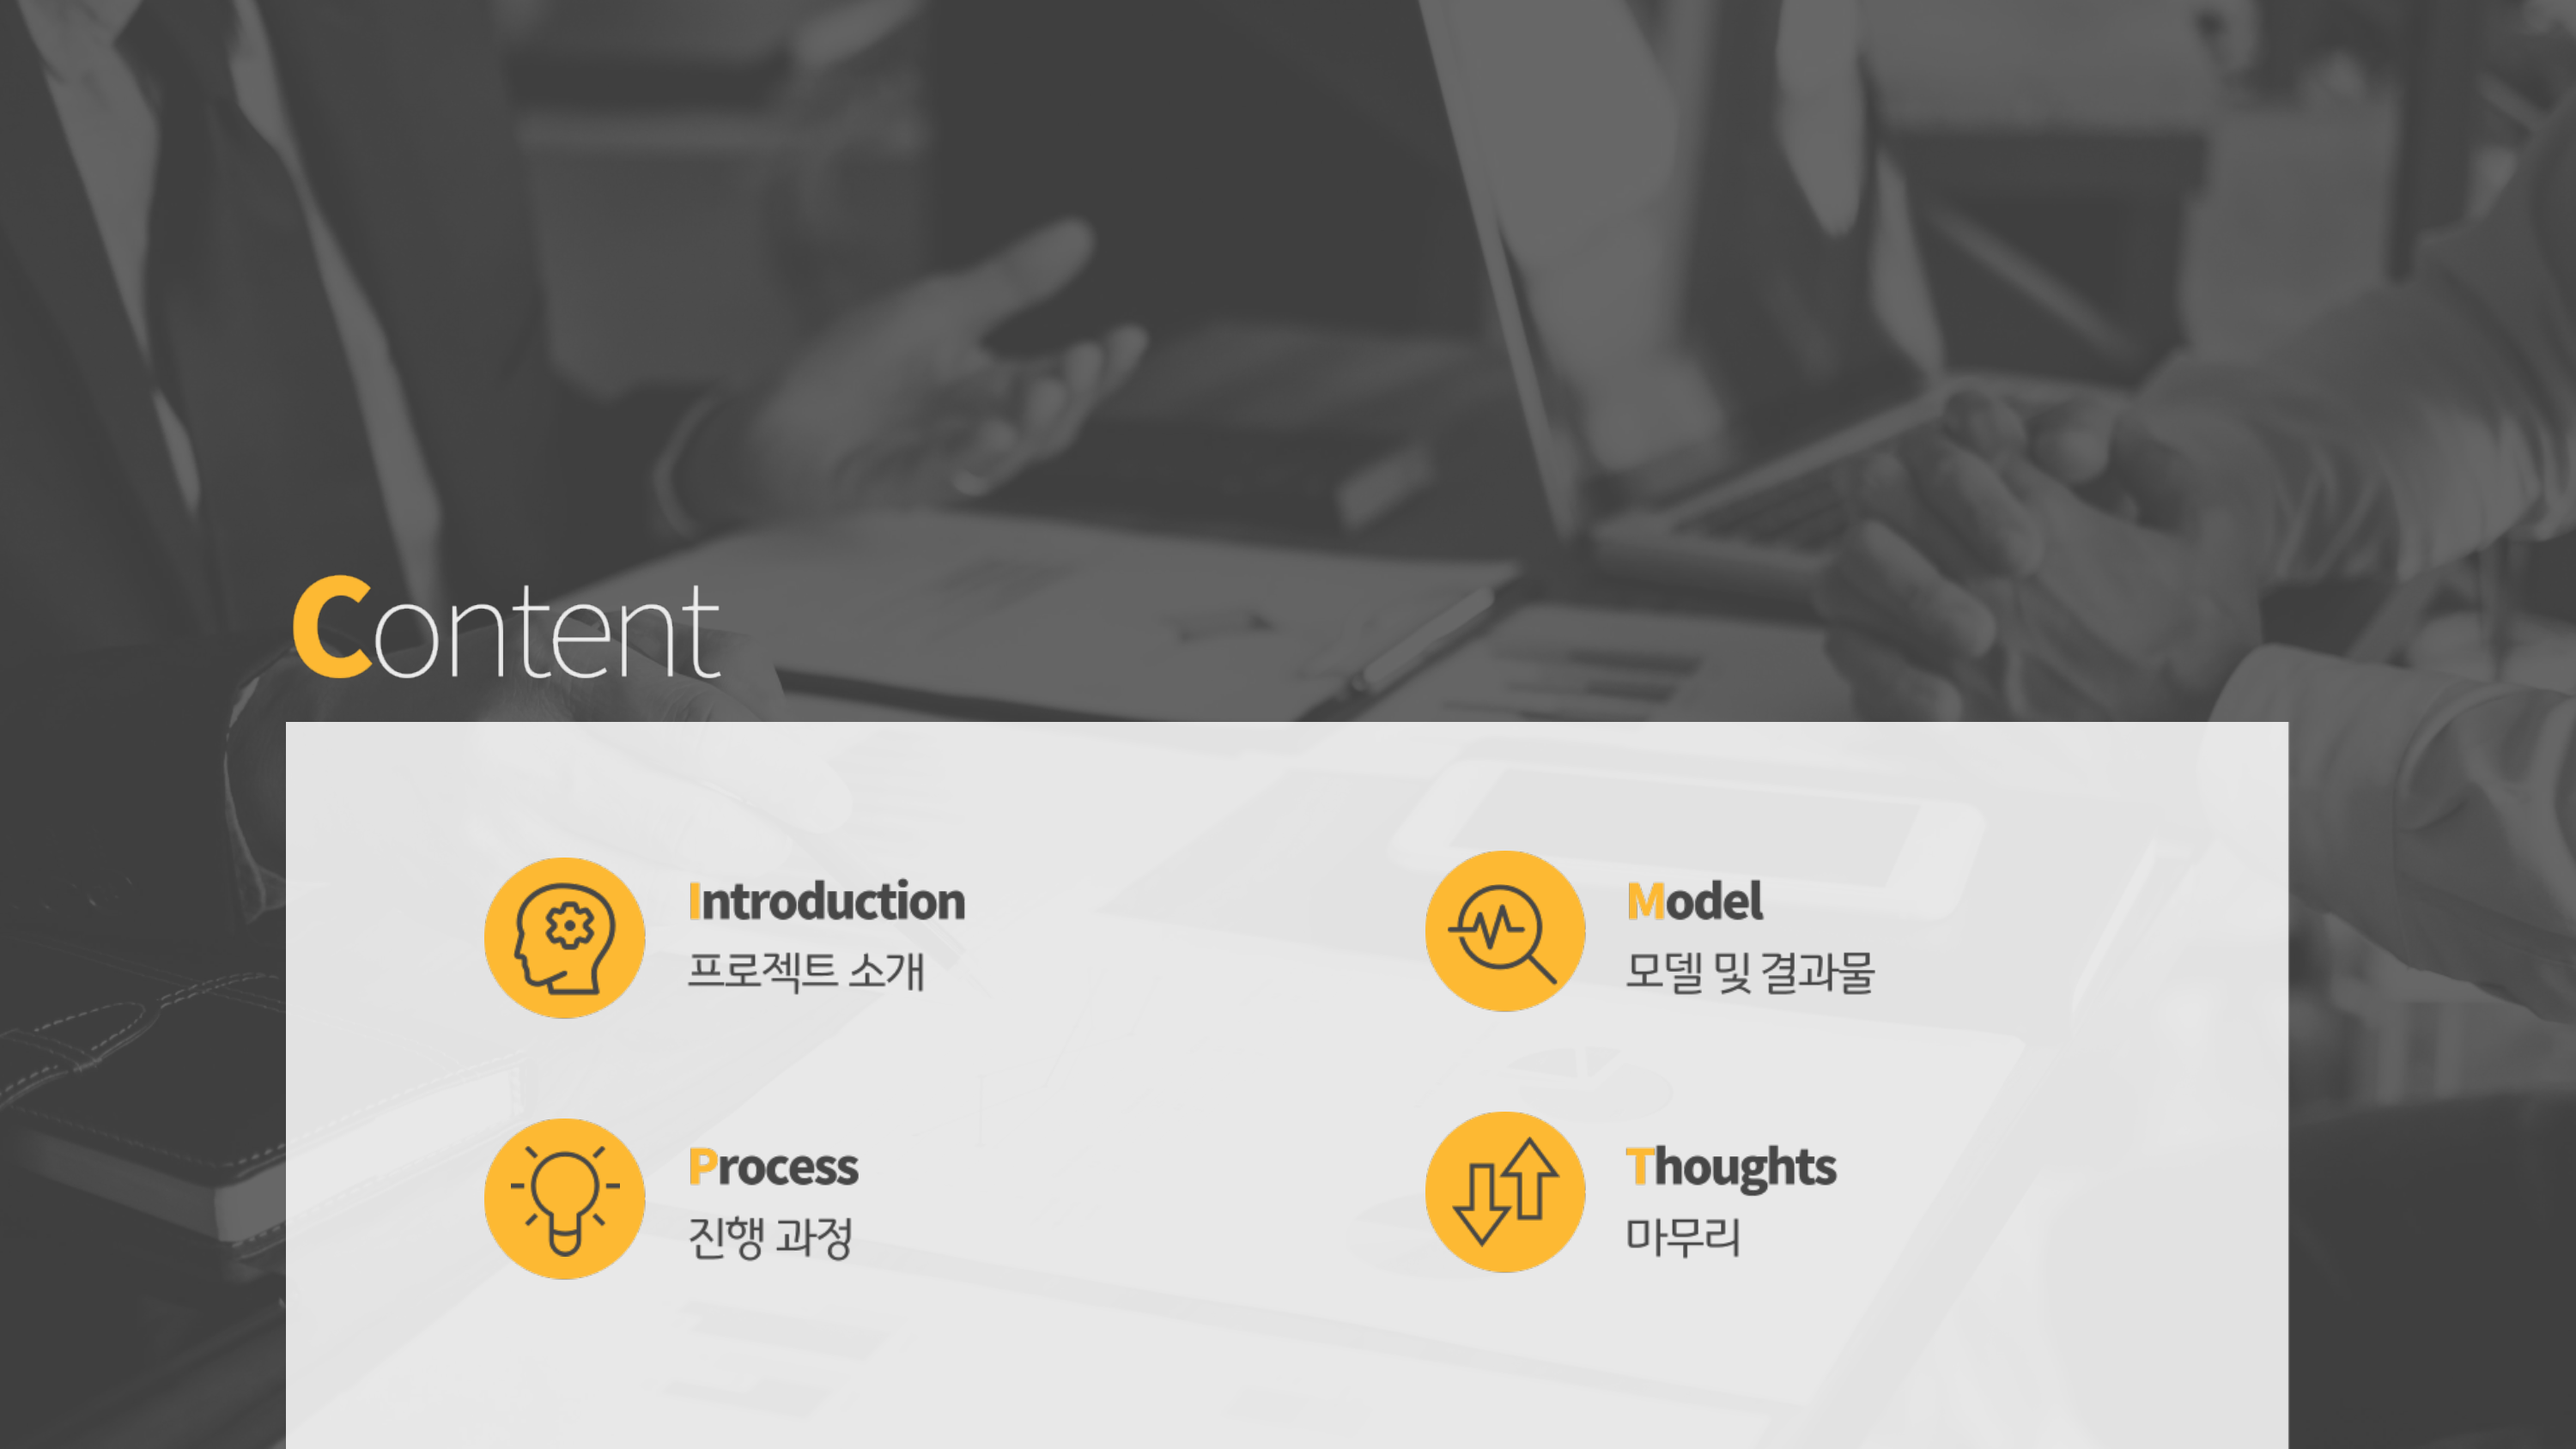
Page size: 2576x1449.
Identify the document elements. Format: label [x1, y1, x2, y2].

picture [1619, 859, 1899, 1018]
text_box [286, 722, 2290, 1449]
text_box [1446, 883, 1559, 985]
text_box [513, 882, 617, 997]
text_box [484, 1119, 647, 1281]
text_box [0, 0, 2576, 1449]
picture [680, 859, 988, 1018]
text_box [1425, 1112, 1587, 1274]
text_box [484, 858, 647, 1020]
text_box [1452, 1137, 1560, 1248]
picture [680, 1125, 880, 1284]
text_box [510, 1146, 620, 1257]
text_box [1425, 851, 1587, 1013]
picture [1619, 1125, 1859, 1282]
picture [265, 506, 781, 739]
